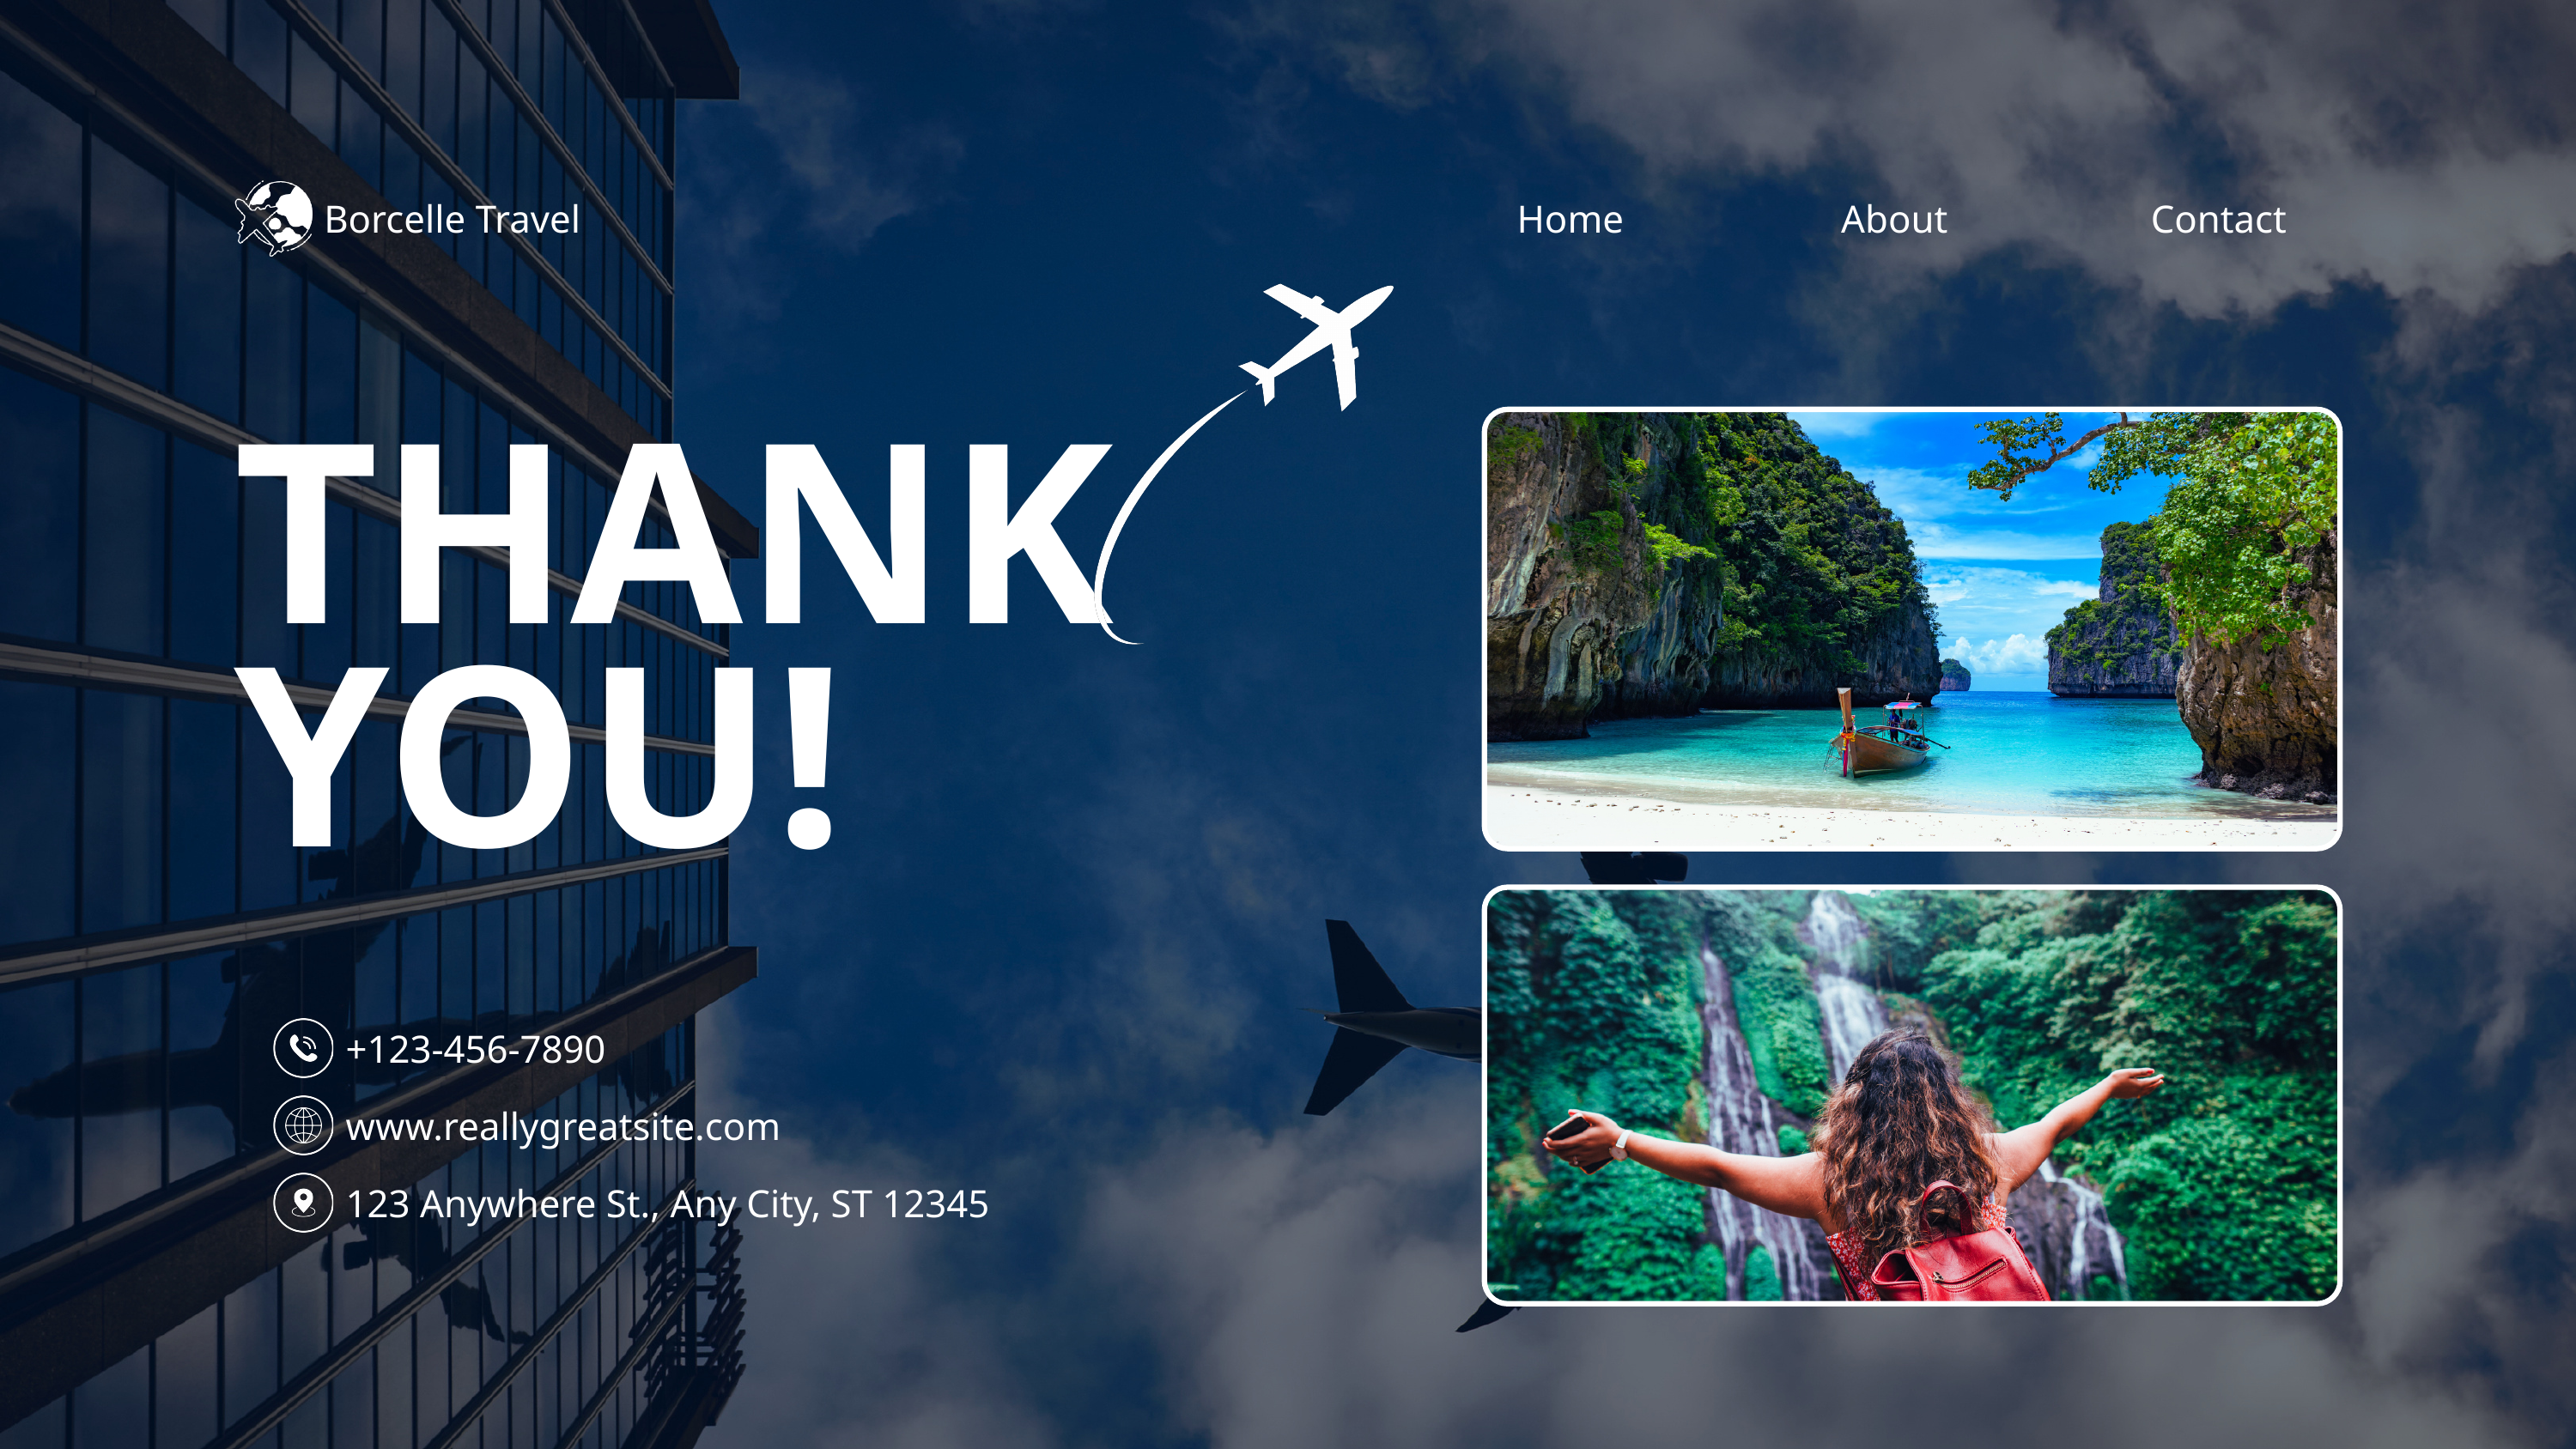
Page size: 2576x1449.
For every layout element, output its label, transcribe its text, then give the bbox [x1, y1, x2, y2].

text_box www.reallygreatsite.com [345, 1094, 872, 1148]
text_box THANK YOU! [234, 451, 1243, 897]
text_box [234, 180, 313, 257]
text_box About [1773, 187, 2016, 241]
text_box +123-456-7890 [345, 1017, 740, 1070]
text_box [1484, 409, 2341, 849]
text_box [1484, 887, 2341, 1304]
text_box Contact [2097, 187, 2341, 241]
text_box [0, 0, 2576, 1449]
text_box Home [1449, 187, 1692, 241]
text_box Borcelle Travel [324, 187, 682, 241]
text_box [273, 1018, 334, 1078]
text_box [1090, 282, 1395, 646]
text_box [273, 1173, 334, 1233]
text_box [273, 1095, 334, 1155]
text_box 123 Anywhere St., Any City, ST 12345 [345, 1172, 1029, 1225]
